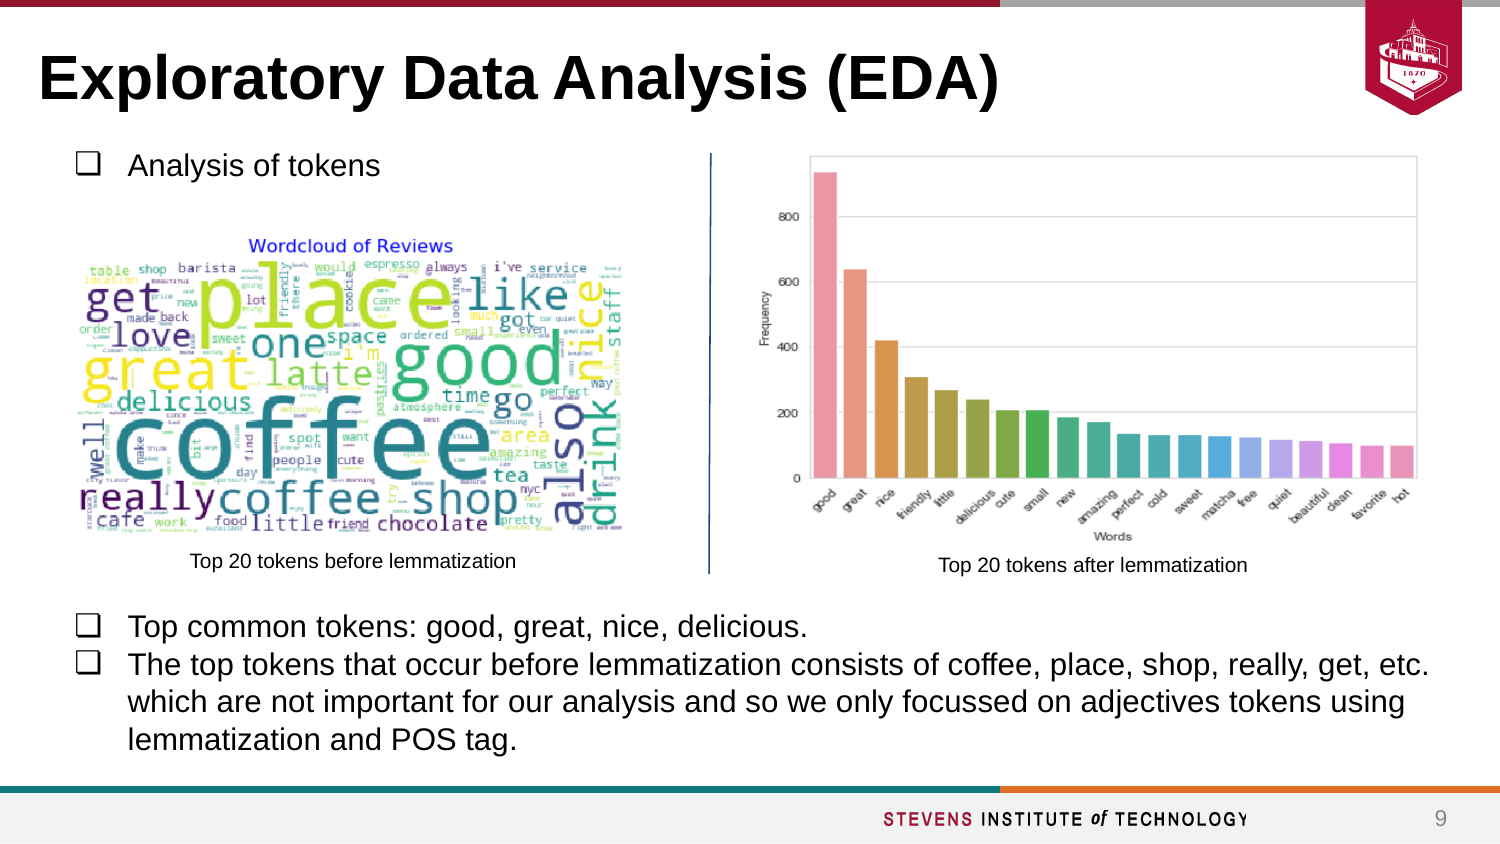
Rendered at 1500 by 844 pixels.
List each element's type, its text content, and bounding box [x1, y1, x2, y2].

slide_number 9 [1401, 794, 1481, 840]
picture [1365, 0, 1462, 115]
list Top common tokens: good, great, nice, delicious. The top tokens that occur before lemmatization consists of coffee, place, shop, really, get, etc. which are not important for our analysis and so we only focussed on adjectives tokens using lemmatization and POS tag. [37, 599, 1463, 761]
picture [24, 228, 637, 575]
title Exploratory Data Analysis (EDA) [23, 30, 1222, 97]
text_box Top 20 tokens after lemmatization [876, 558, 1316, 575]
list Analysis of tokens [37, 137, 1463, 204]
picture [884, 810, 1246, 826]
picture [749, 144, 1430, 550]
